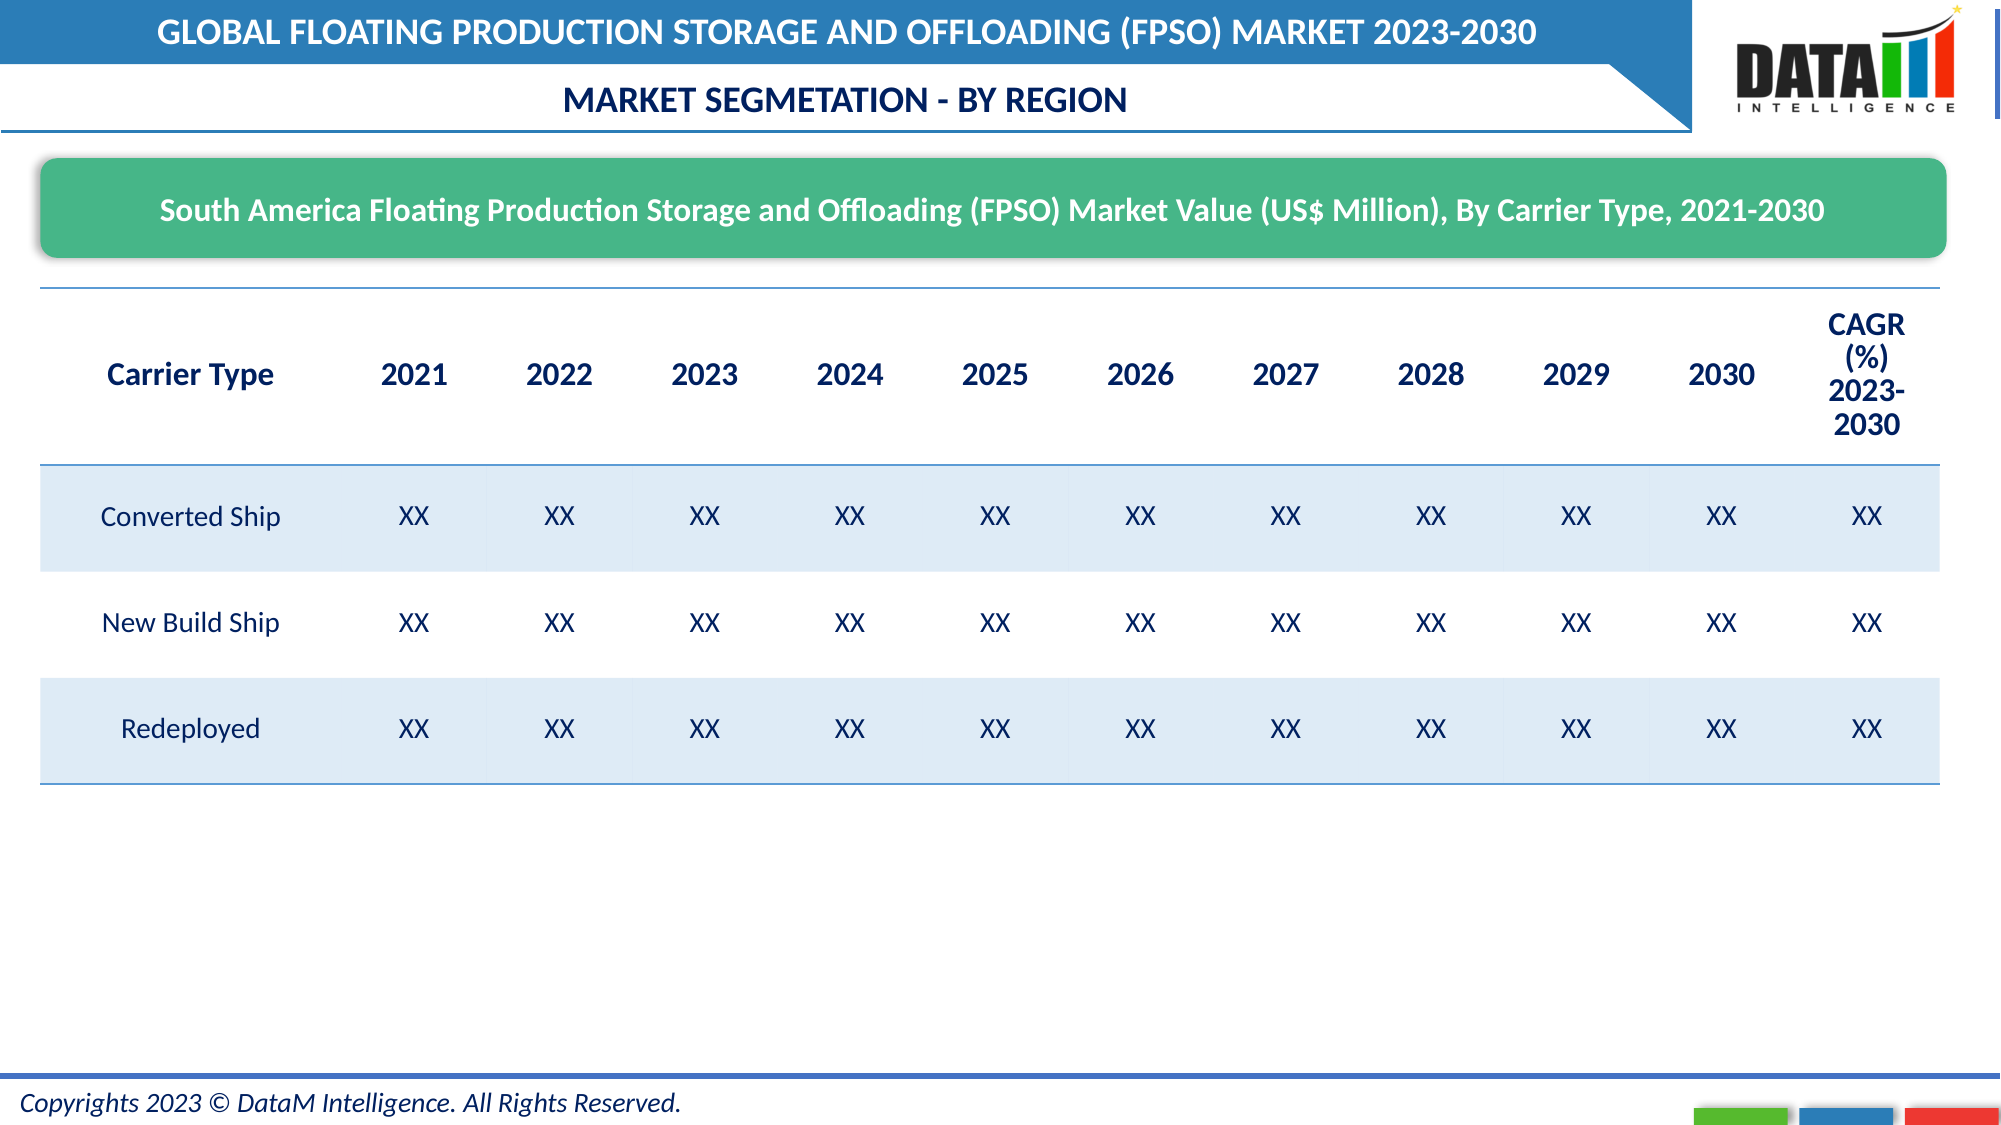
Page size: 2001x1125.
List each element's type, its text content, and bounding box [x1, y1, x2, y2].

table_cell XX [1359, 466, 1504, 572]
table_header 2029 [1504, 289, 1649, 464]
table_header 2023 [632, 289, 777, 464]
table_header CAGR (%) 2023-2030 [1794, 289, 1940, 464]
table_cell Converted Ship [40, 466, 342, 572]
table_cell XX [923, 466, 1068, 572]
table_cell XX [1649, 572, 1794, 678]
table_cell XX [1794, 678, 1940, 783]
table_cell XX [1649, 678, 1794, 783]
table_cell XX [342, 466, 487, 572]
table_cell XX [487, 678, 632, 783]
table_header 2021 [342, 289, 487, 464]
table_cell XX [632, 678, 777, 783]
table_cell XX [342, 572, 487, 678]
table_cell XX [487, 572, 632, 678]
table_cell XX [1213, 572, 1359, 678]
table_cell XX [632, 466, 777, 572]
table_header Carrier Type [40, 289, 342, 464]
table_cell XX [777, 678, 923, 783]
table_cell Redeployed [40, 678, 342, 783]
table_header 2025 [923, 289, 1068, 464]
table_cell New Build Ship [40, 572, 342, 678]
table_cell XX [777, 466, 923, 572]
text_box South America Floating Production Storage and Offloading (FPSO) Market Value (US$ Million), By Carrier Type, 2021-2030 [40, 158, 1947, 258]
table_cell XX [777, 572, 923, 678]
table_cell XX [342, 678, 487, 783]
table_cell XX [1504, 572, 1649, 678]
table_cell XX [1794, 466, 1940, 572]
table_cell XX [923, 572, 1068, 678]
table_header 2027 [1213, 289, 1359, 464]
table_header 2022 [487, 289, 632, 464]
table_cell XX [1794, 572, 1940, 678]
picture [1716, 0, 1976, 120]
table_cell XX [1068, 678, 1213, 783]
table_cell XX [1068, 466, 1213, 572]
table_header 2026 [1068, 289, 1213, 464]
table_cell XX [1504, 678, 1649, 783]
table_cell XX [1213, 466, 1359, 572]
table_cell XX [487, 466, 632, 572]
table_header 2030 [1649, 289, 1794, 464]
table_cell XX [1068, 572, 1213, 678]
text_box MARKET SEGMETATION - BY REGION [0, 67, 1691, 127]
table_cell XX [1213, 678, 1359, 783]
table_cell XX [632, 572, 777, 678]
table_cell XX [923, 678, 1068, 783]
table_header 2024 [777, 289, 923, 464]
table_cell XX [1504, 466, 1649, 572]
table_cell XX [1359, 678, 1504, 783]
table_cell XX [1359, 572, 1504, 678]
table_cell XX [1649, 466, 1794, 572]
table_header 2028 [1359, 289, 1504, 464]
